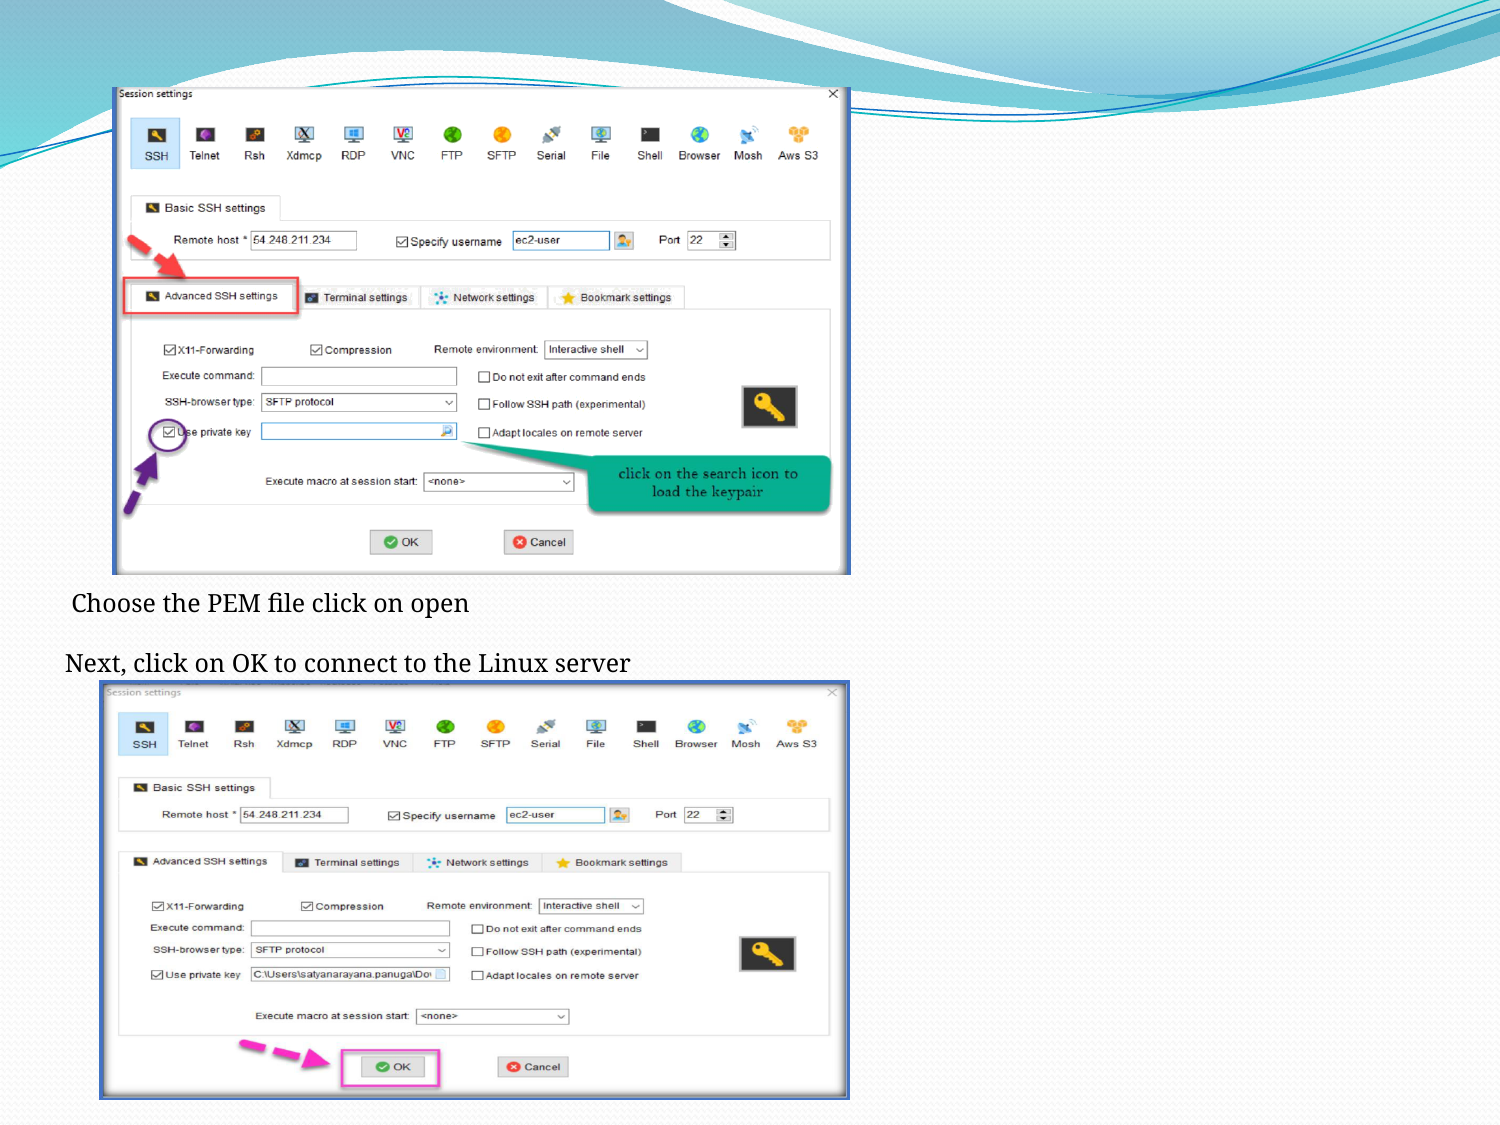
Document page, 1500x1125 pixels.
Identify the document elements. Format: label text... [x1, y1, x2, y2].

picture [112, 87, 852, 576]
picture [99, 680, 851, 1101]
text_box Choose the PEM file click on open Next, click on OK to connect to the Linux server [49, 549, 800, 685]
